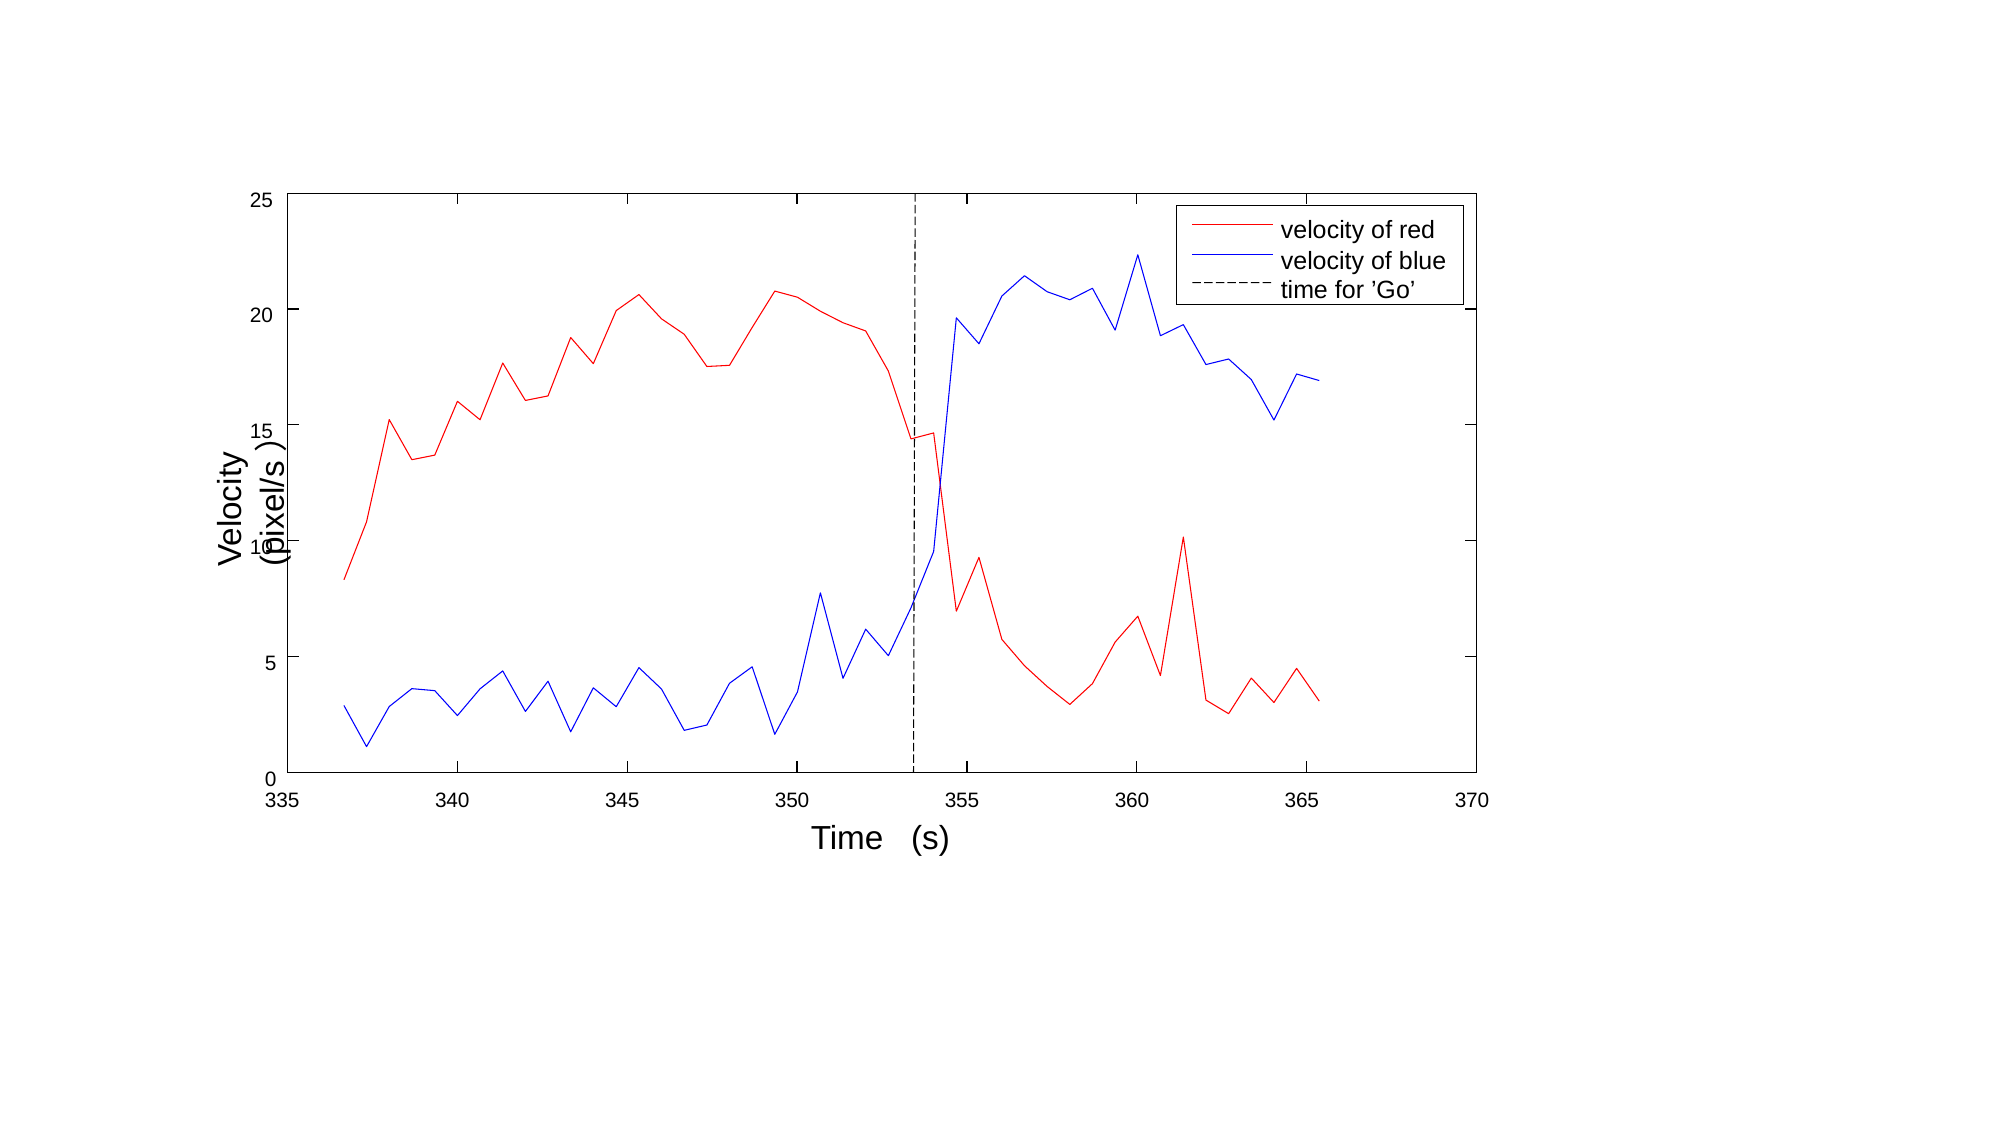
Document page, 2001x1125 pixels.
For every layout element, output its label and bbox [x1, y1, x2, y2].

text_box [205, 184, 1516, 863]
